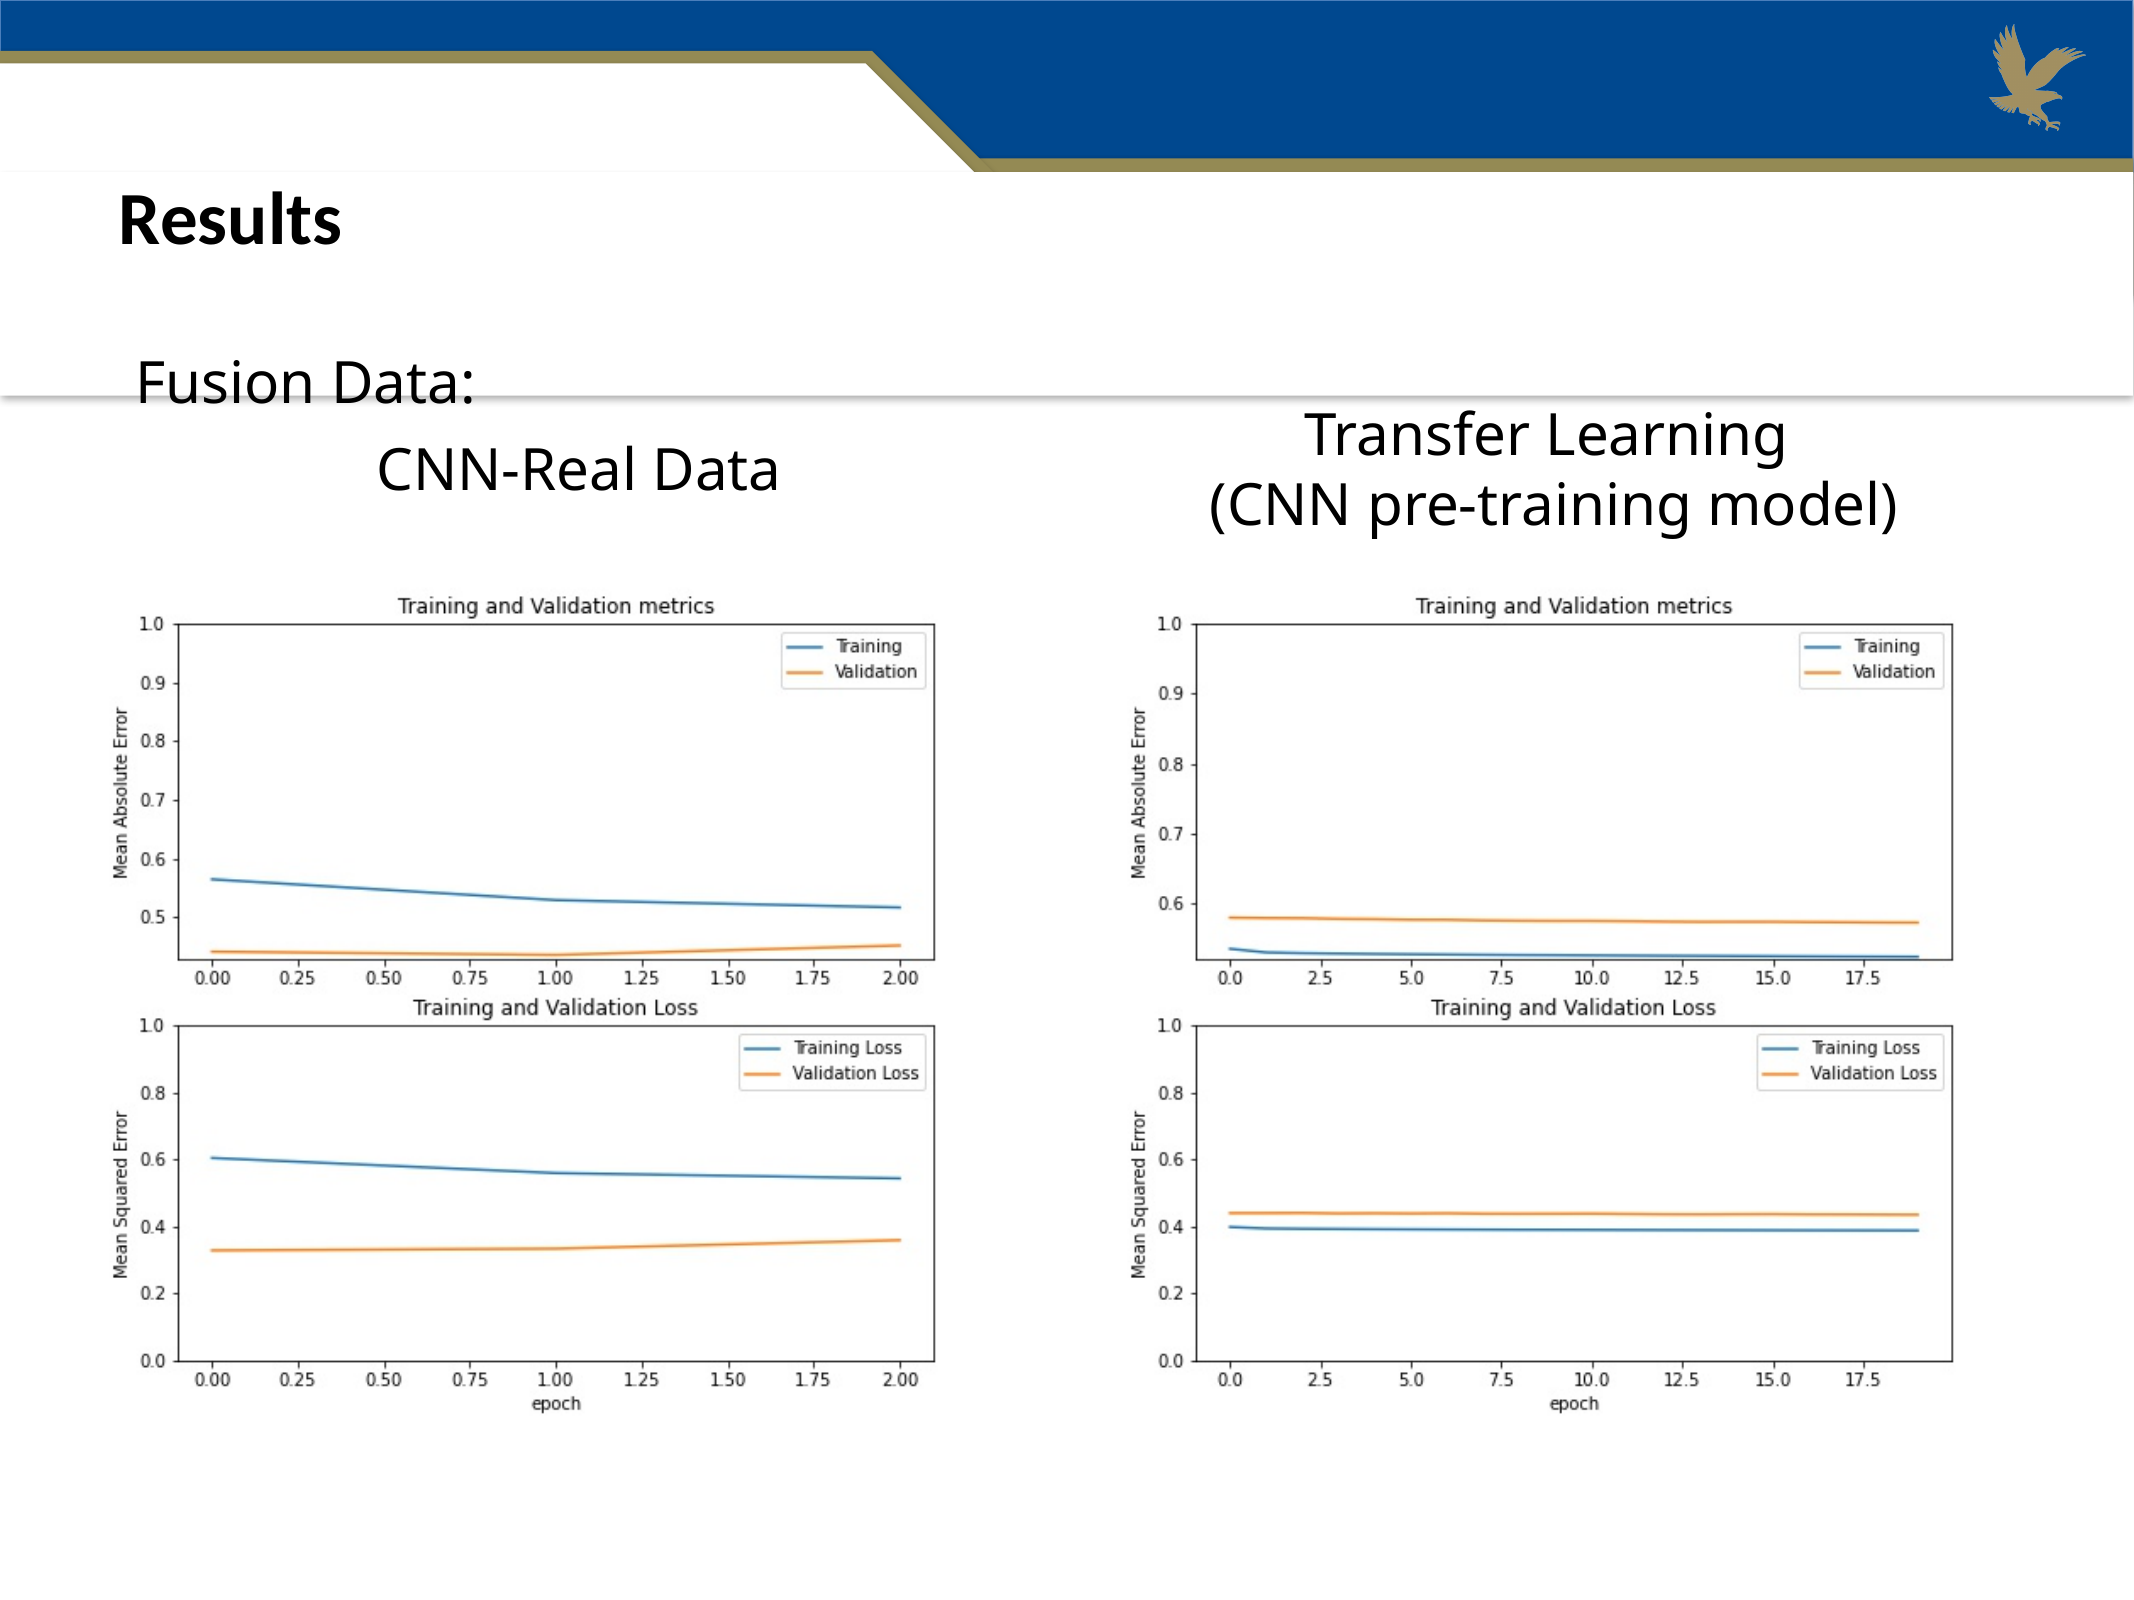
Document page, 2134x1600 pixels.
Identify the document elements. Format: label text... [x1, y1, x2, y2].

picture [1074, 506, 2051, 1483]
text_box Results [104, 162, 980, 268]
picture [1989, 24, 2086, 131]
text_box CNN-Real Data [361, 425, 797, 506]
text_box Fusion Data: [120, 337, 491, 423]
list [56, 507, 1032, 1484]
text_box Transfer Learning (CNN pre-training model) [1194, 389, 1914, 505]
